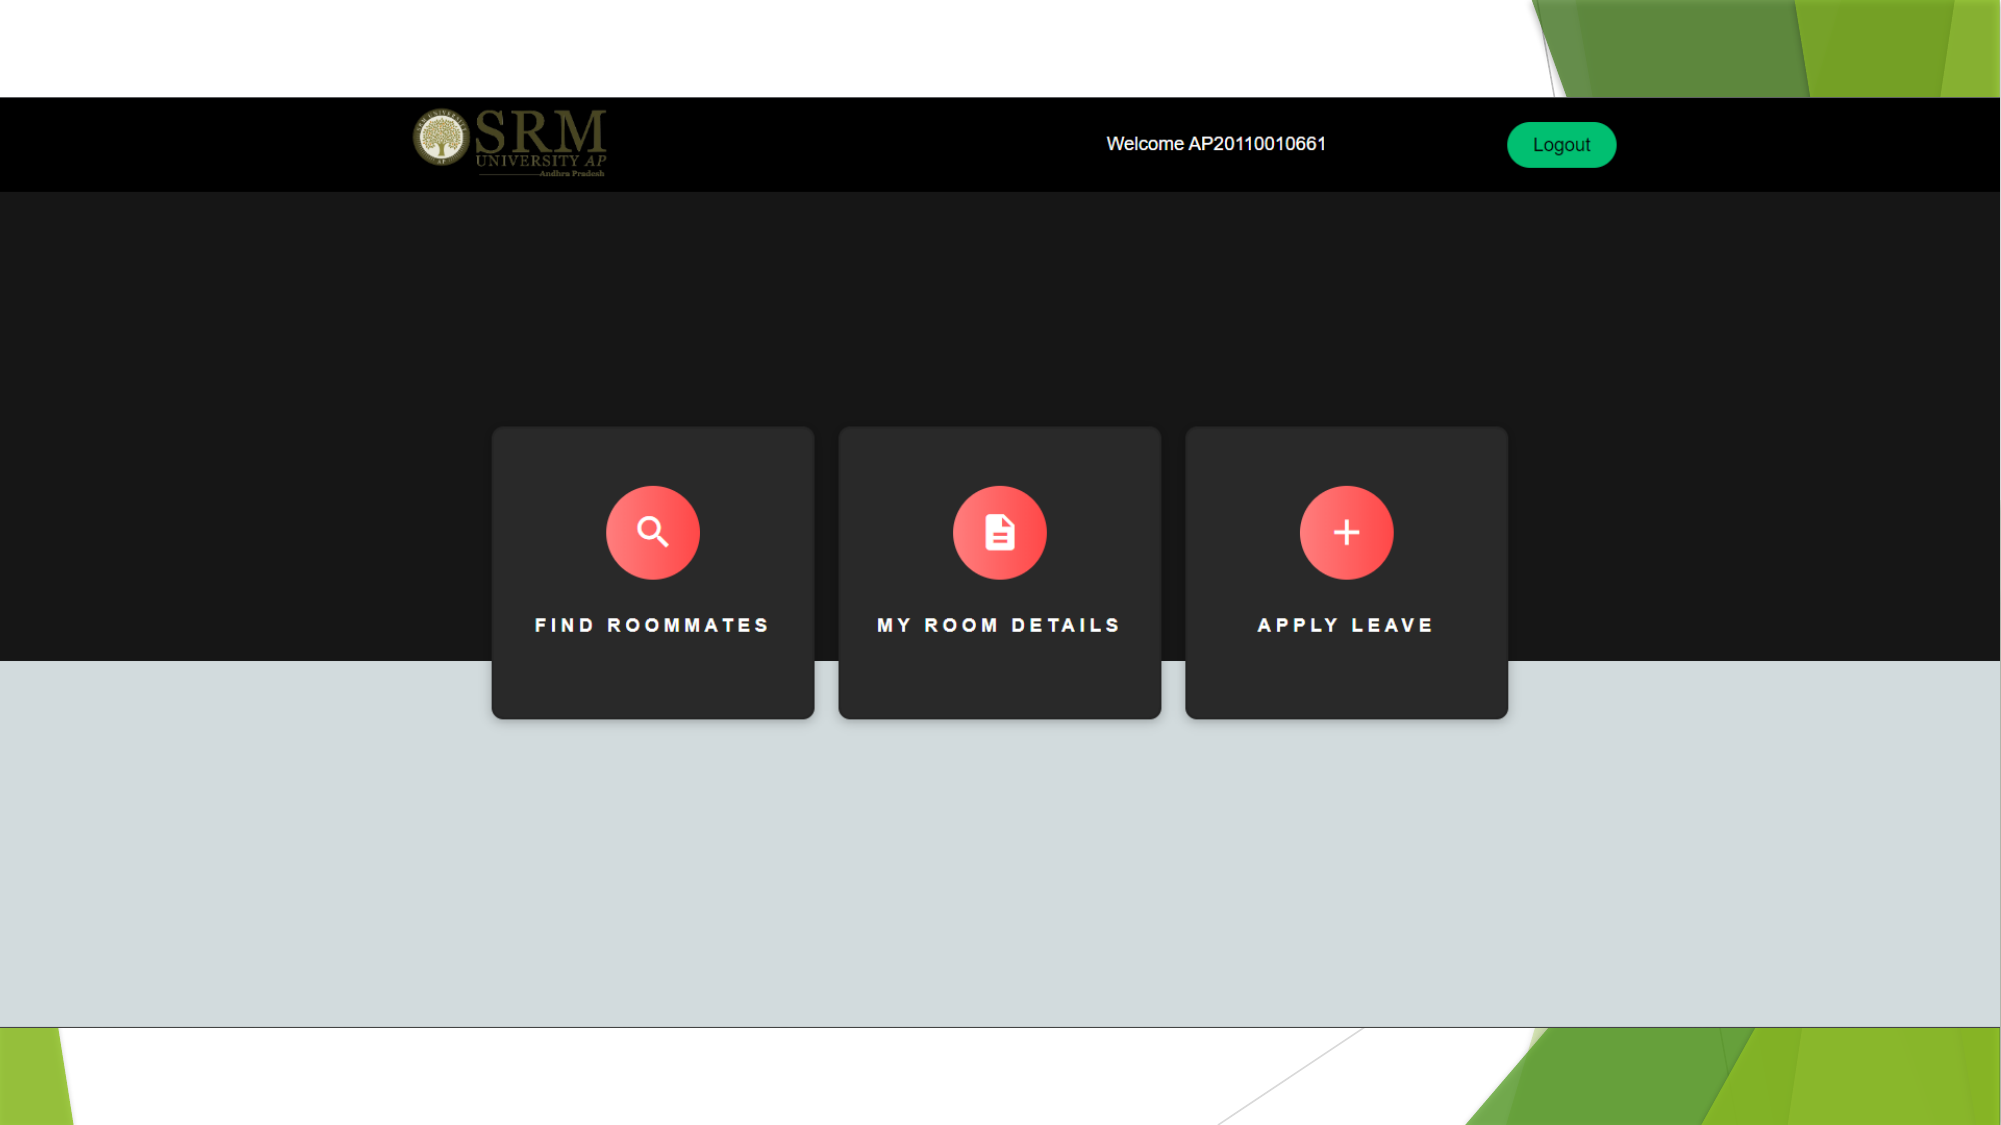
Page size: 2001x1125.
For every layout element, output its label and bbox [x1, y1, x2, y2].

picture [0, 96, 2000, 1029]
